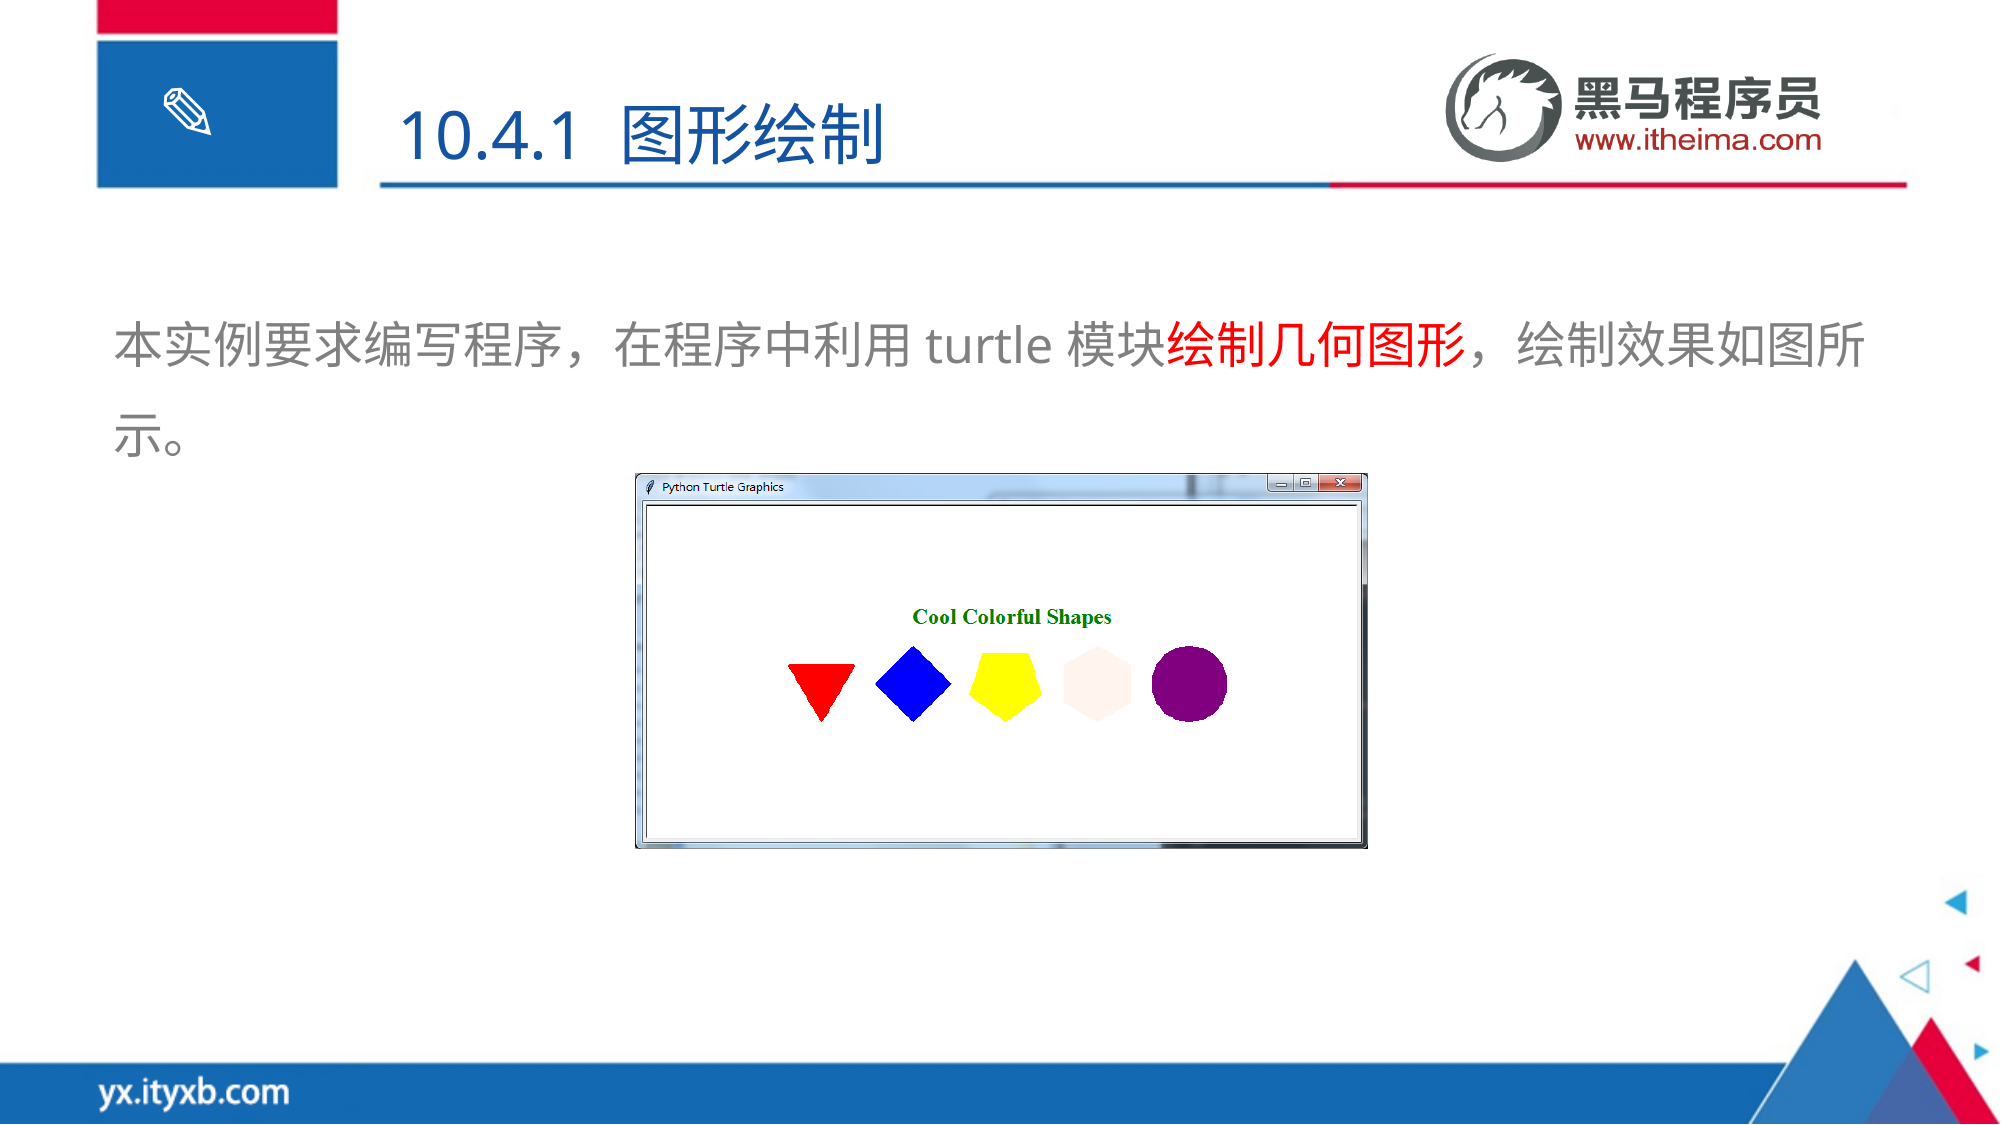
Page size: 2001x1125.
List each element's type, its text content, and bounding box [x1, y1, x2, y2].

text_box 10.4.1 图形绘制 [382, 94, 1754, 182]
picture [0, 0, 2000, 1124]
text_box 本实例要求编写程序，在程序中利用turtle模块绘制几何图形，绘制效果如图所示。 [98, 276, 1906, 472]
